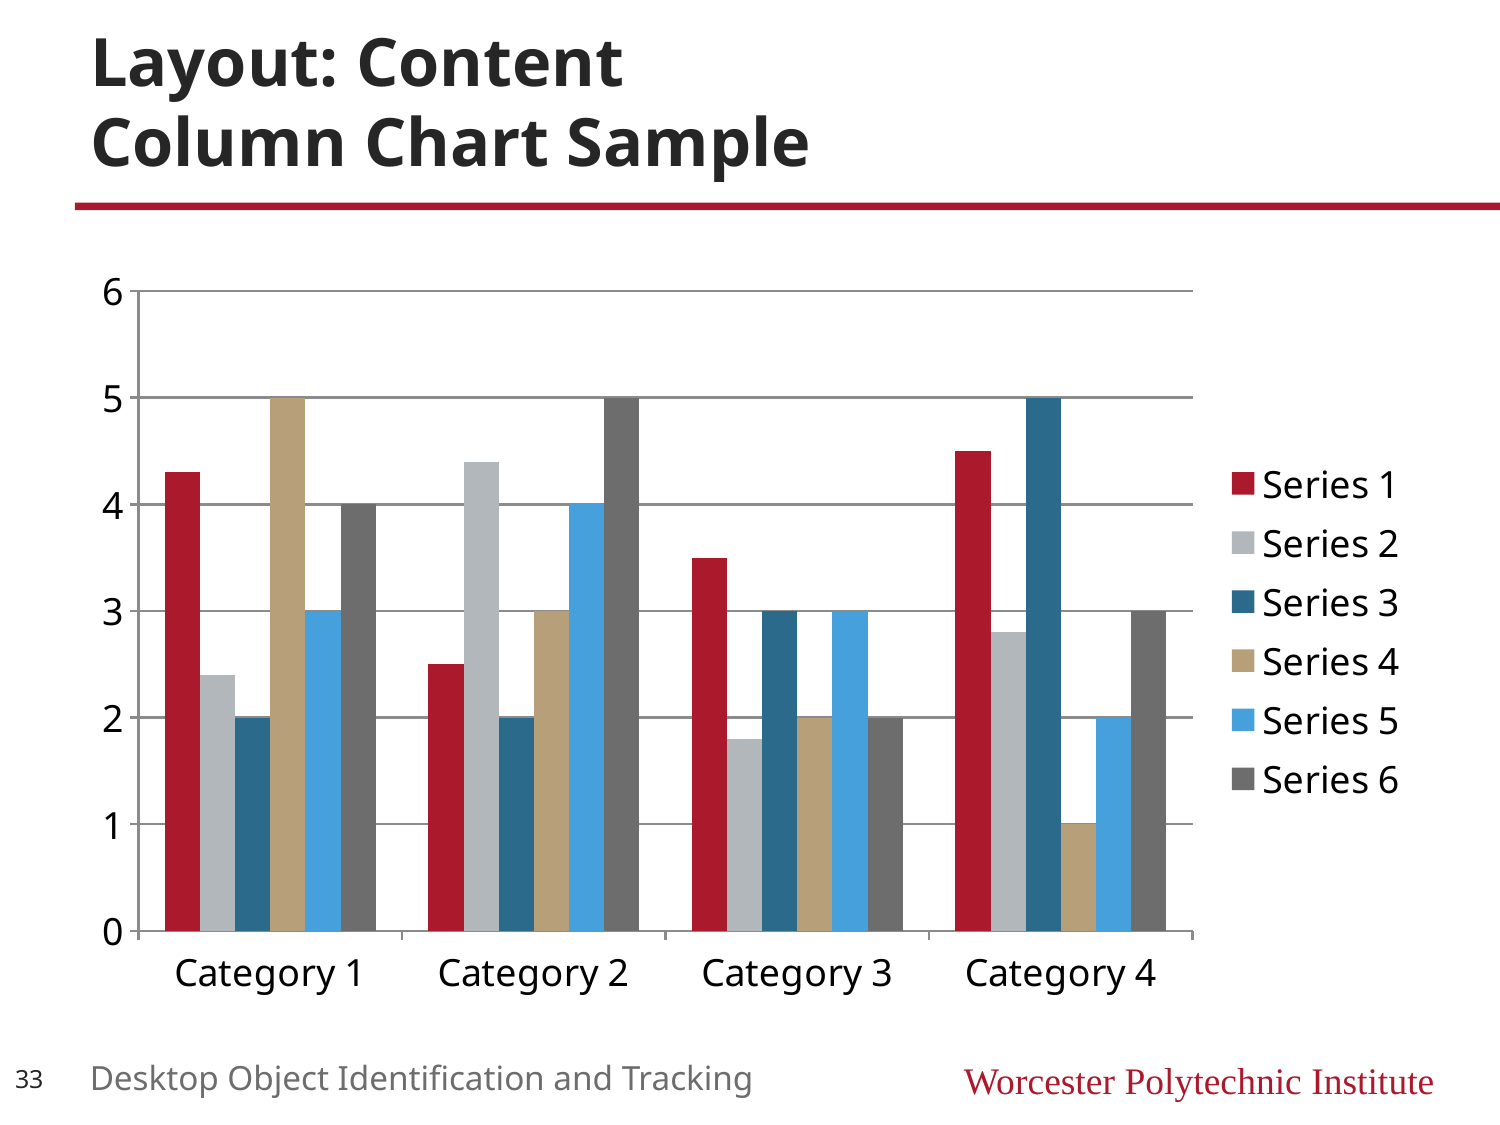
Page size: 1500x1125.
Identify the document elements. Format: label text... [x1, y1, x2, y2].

title Layout: Content Column Chart Sample [75, 56, 1425, 188]
chart [74, 249, 1426, 1014]
slide_number 33 [0, 1047, 75, 1113]
footer Desktop Object Identification and Tracking [75, 1050, 913, 1100]
